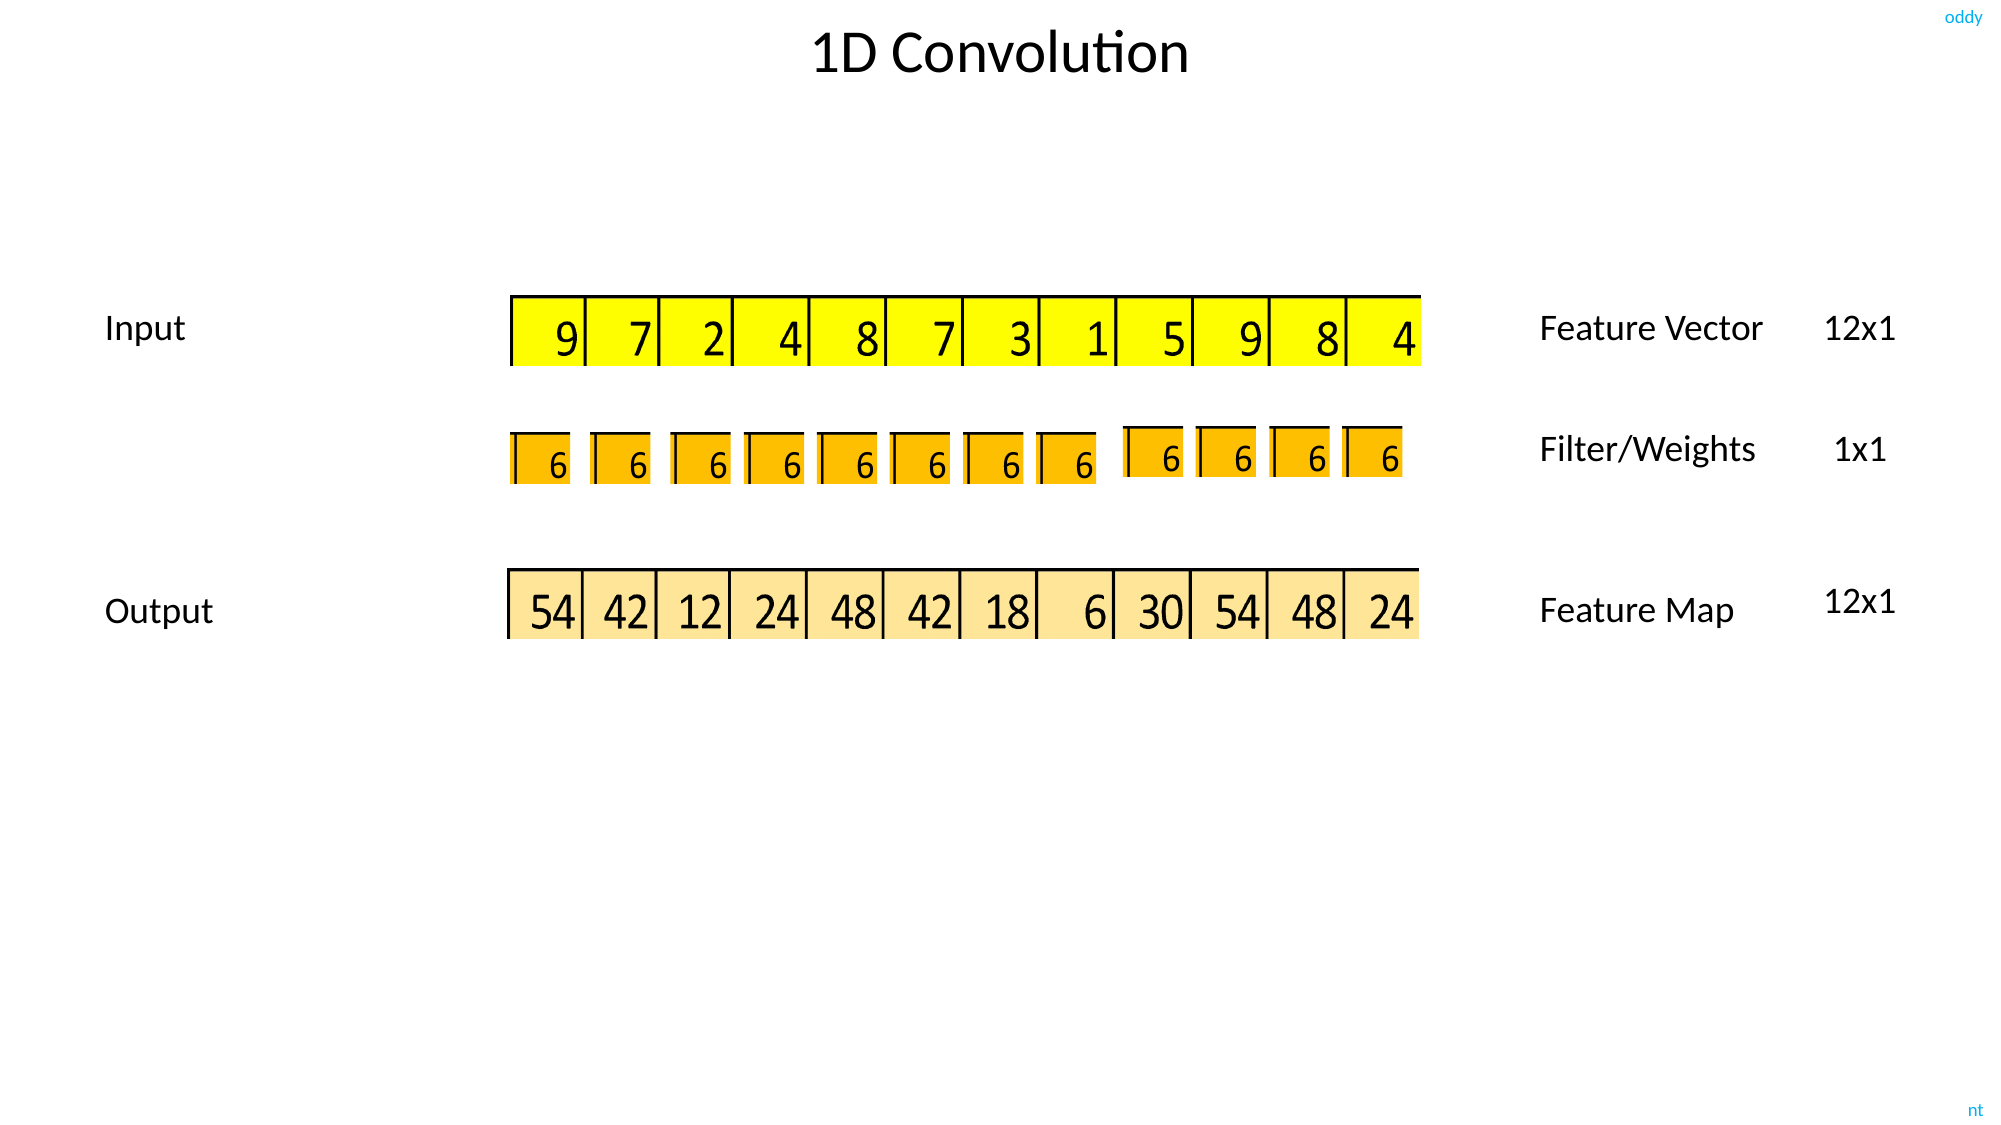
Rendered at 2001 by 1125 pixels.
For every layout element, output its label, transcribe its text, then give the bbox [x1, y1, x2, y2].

picture [743, 432, 805, 484]
picture [889, 432, 951, 484]
picture [1035, 432, 1097, 484]
text_box 12x1 [1808, 568, 1913, 629]
picture [509, 295, 1421, 366]
text_box 12x1 [1808, 295, 1913, 356]
text_box Feature Map [1524, 577, 1753, 638]
title 1D Convolution [13, 12, 1987, 94]
picture [1341, 425, 1403, 477]
picture [507, 567, 1419, 639]
picture [1122, 425, 1184, 477]
text_box Feature Vector [1524, 295, 1782, 356]
picture [1269, 425, 1330, 477]
text_box Filter/Weights [1524, 416, 1774, 476]
picture [816, 432, 878, 484]
picture [670, 432, 731, 484]
text_box Input [89, 295, 203, 356]
picture [509, 432, 571, 484]
picture [589, 432, 651, 484]
text_box Output [89, 578, 231, 639]
picture [1195, 425, 1257, 477]
picture [962, 432, 1024, 484]
text_box 1x1 [1817, 416, 1903, 476]
